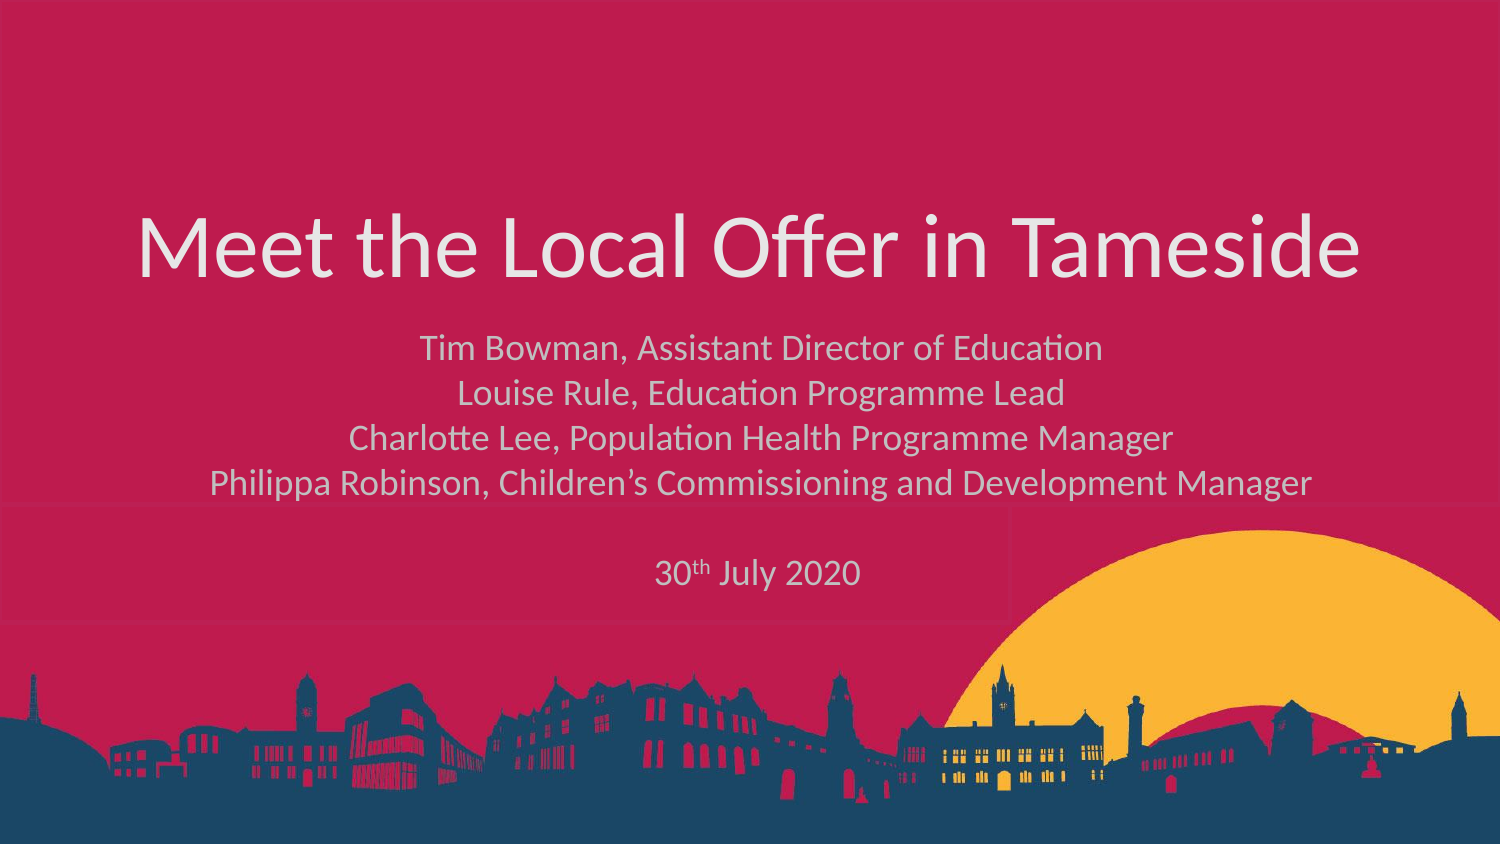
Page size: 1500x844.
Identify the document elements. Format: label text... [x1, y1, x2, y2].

picture [0, 507, 1500, 844]
title Meet the Local Offer in Tameside [112, 150, 1388, 332]
text_box Tim Bowman, Assistant Director of Education Louise Rule, Education Programme Lead Charlotte Lee, Population Health Programme Manager Philippa Robinson, Children’s Commissioning and Development Manager 30th July 2020 [159, 315, 1365, 646]
